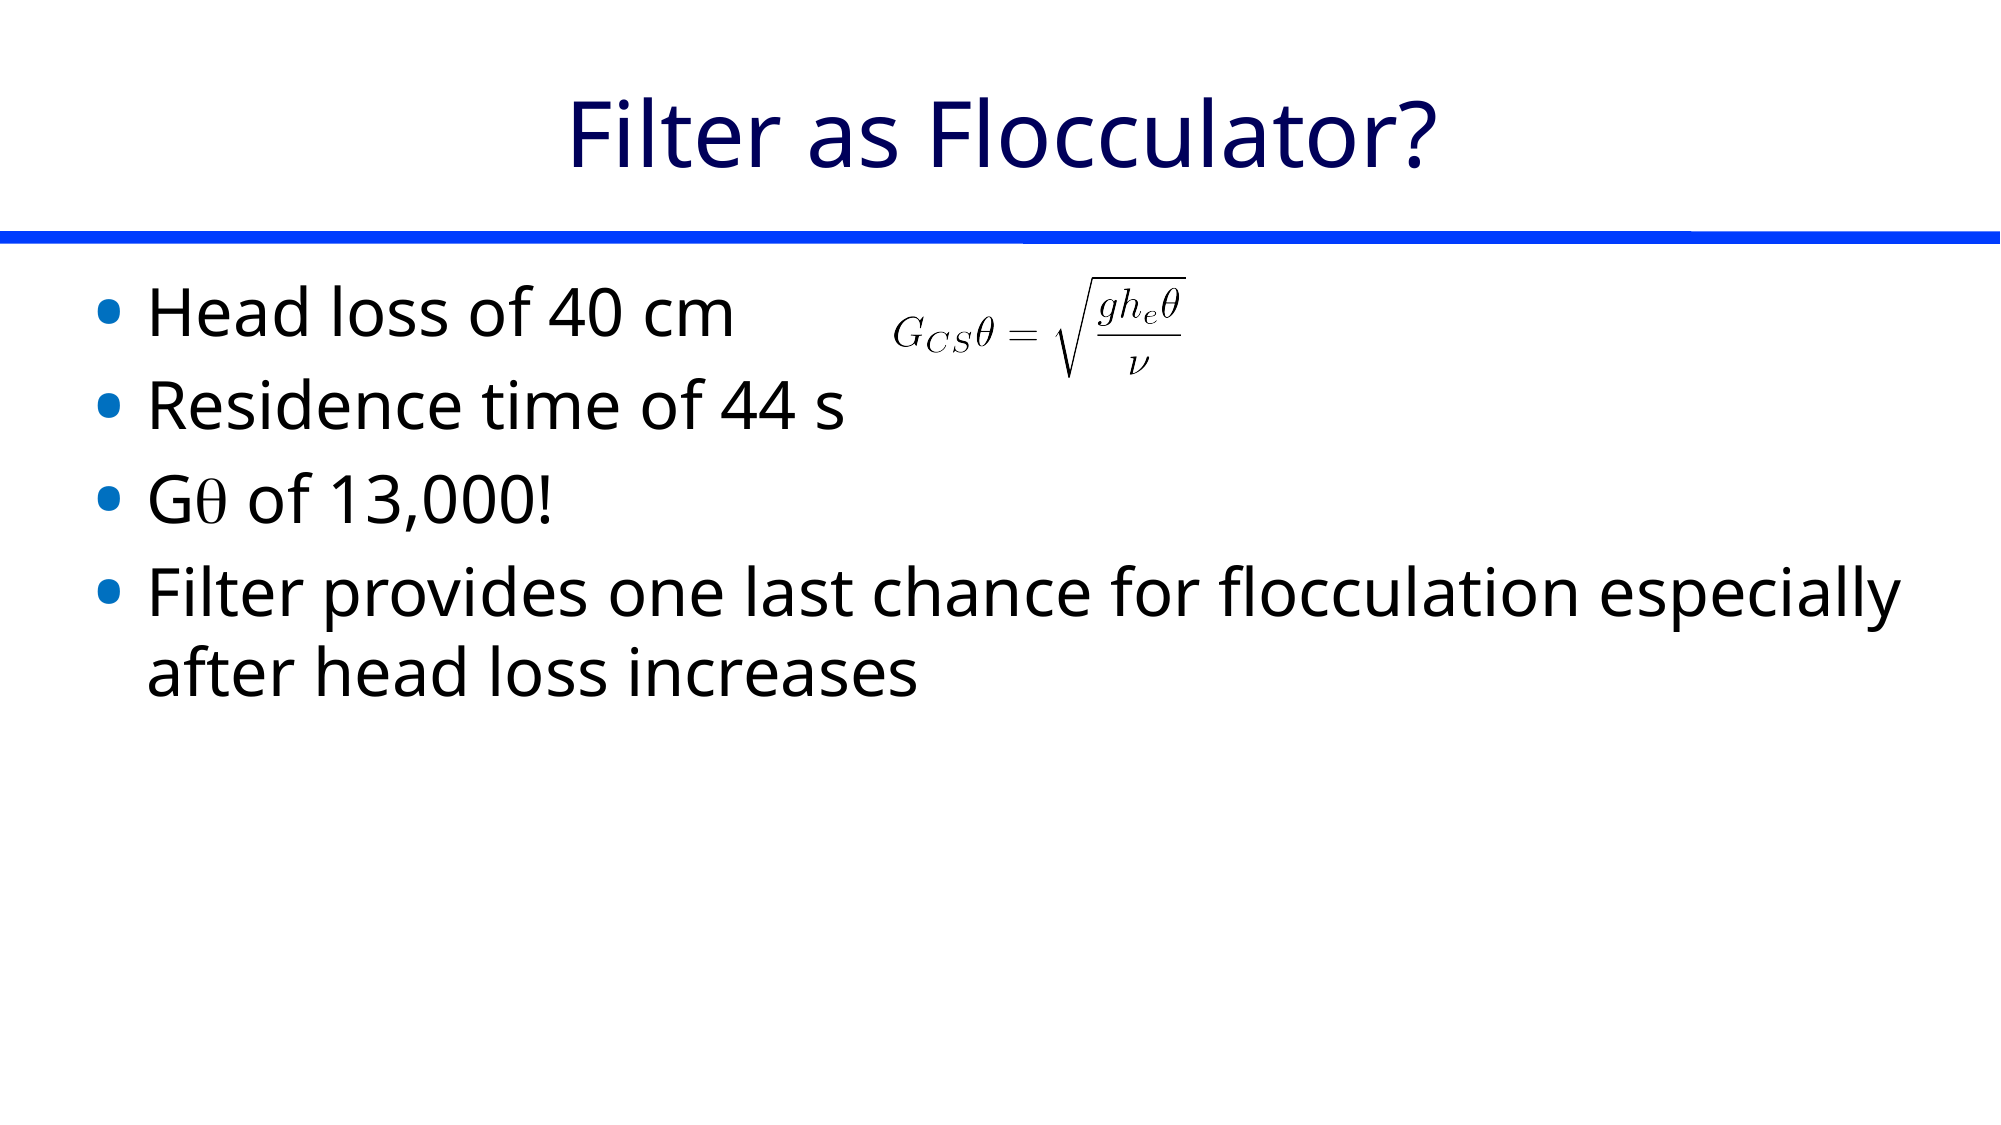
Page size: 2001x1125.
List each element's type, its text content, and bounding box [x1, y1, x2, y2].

list Head loss of 40 cm Residence time of 44 s Gq of 13,000! Filter provides one last chance for flocculation especially after head loss increases [74, 262, 1930, 1006]
picture [893, 277, 1187, 378]
title Filter as Flocculator? [75, 37, 1930, 225]
